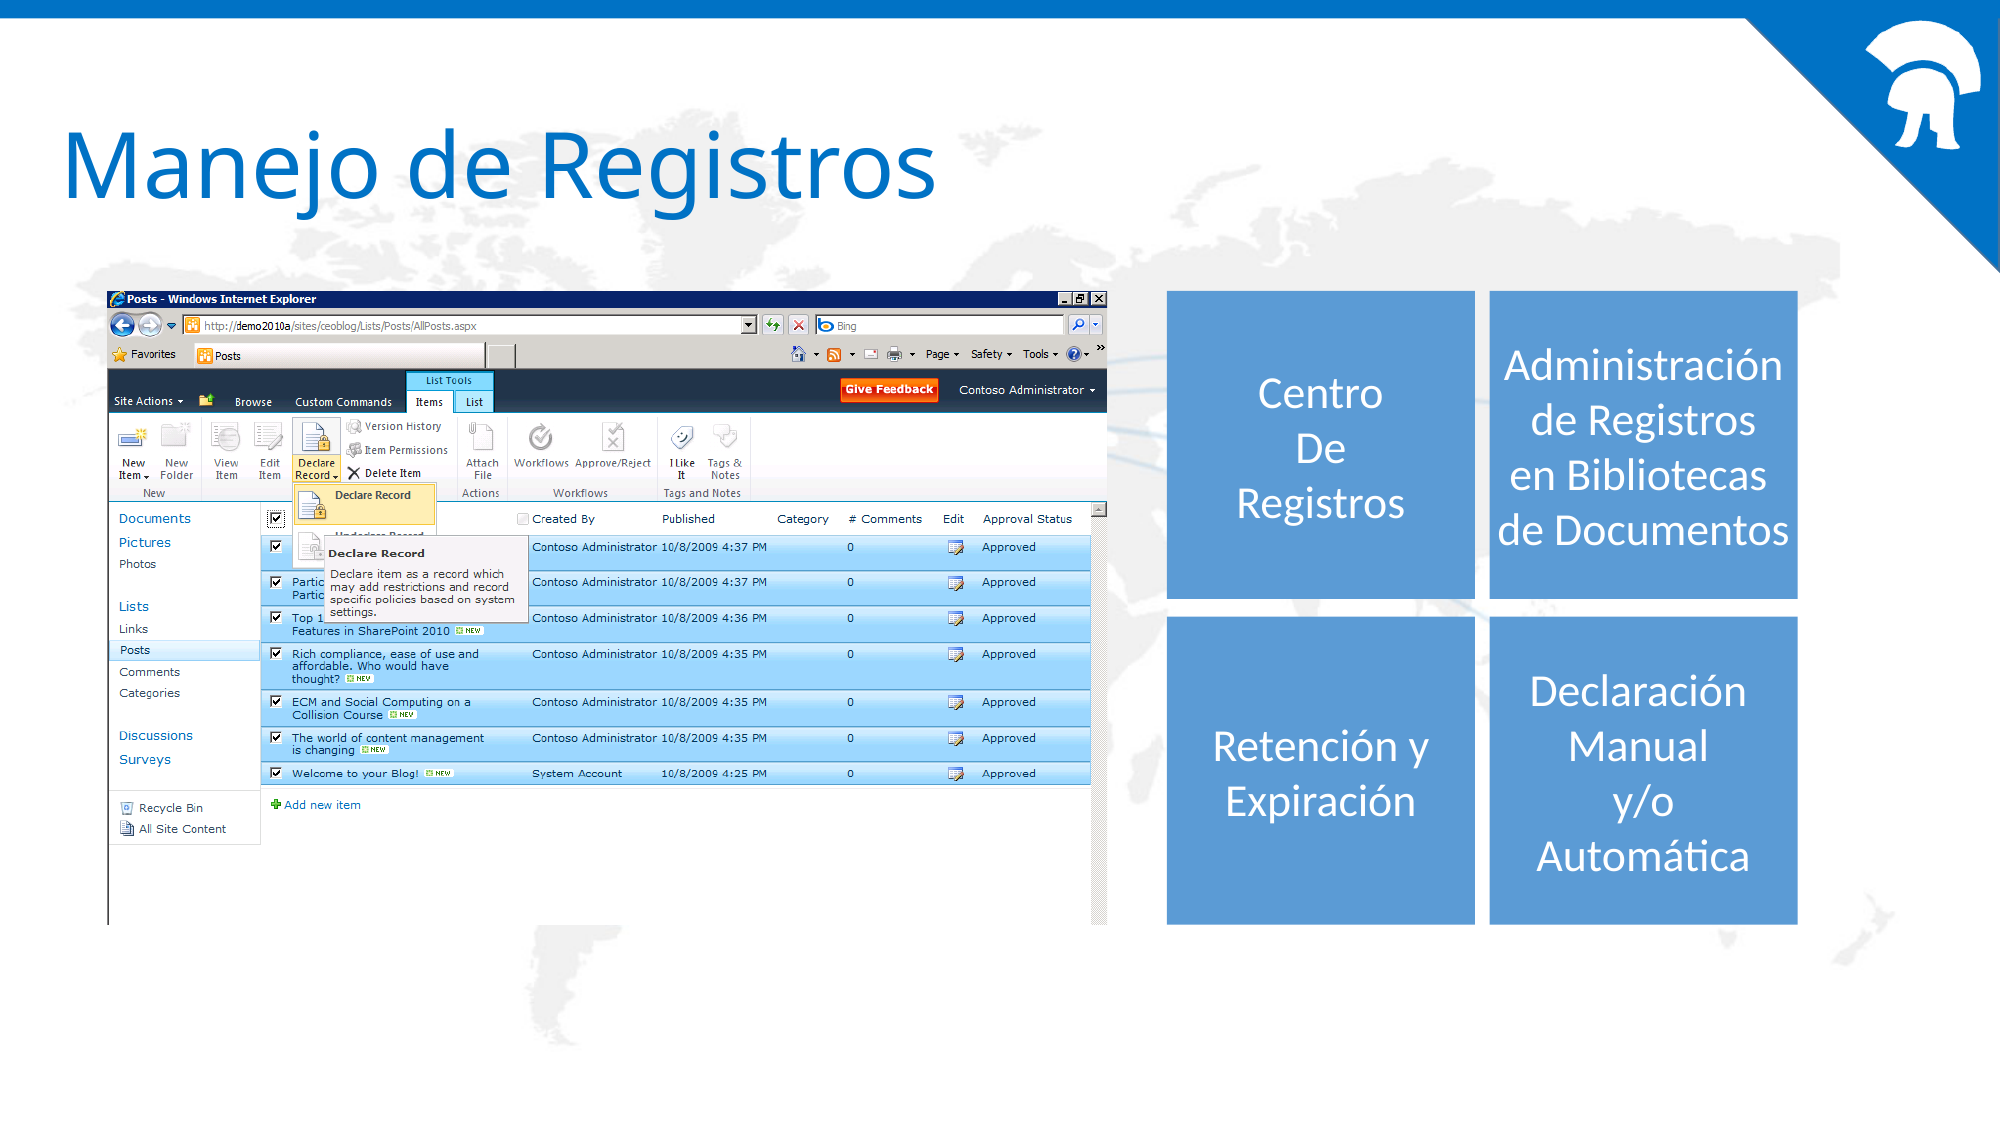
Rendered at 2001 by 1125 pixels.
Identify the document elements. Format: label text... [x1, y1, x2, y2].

text_box Centro De Registros [1166, 290, 1475, 599]
text_box Administración de Registros en Bibliotecas de Documentos [1489, 290, 1798, 599]
text_box [85, 37, 1915, 161]
picture [0, 0, 2001, 1125]
text_box Retención y Expiración [1166, 616, 1475, 925]
title Manejo de Registros [45, 59, 1863, 278]
text_box Declaración Manual y/o Automática [1489, 616, 1798, 925]
